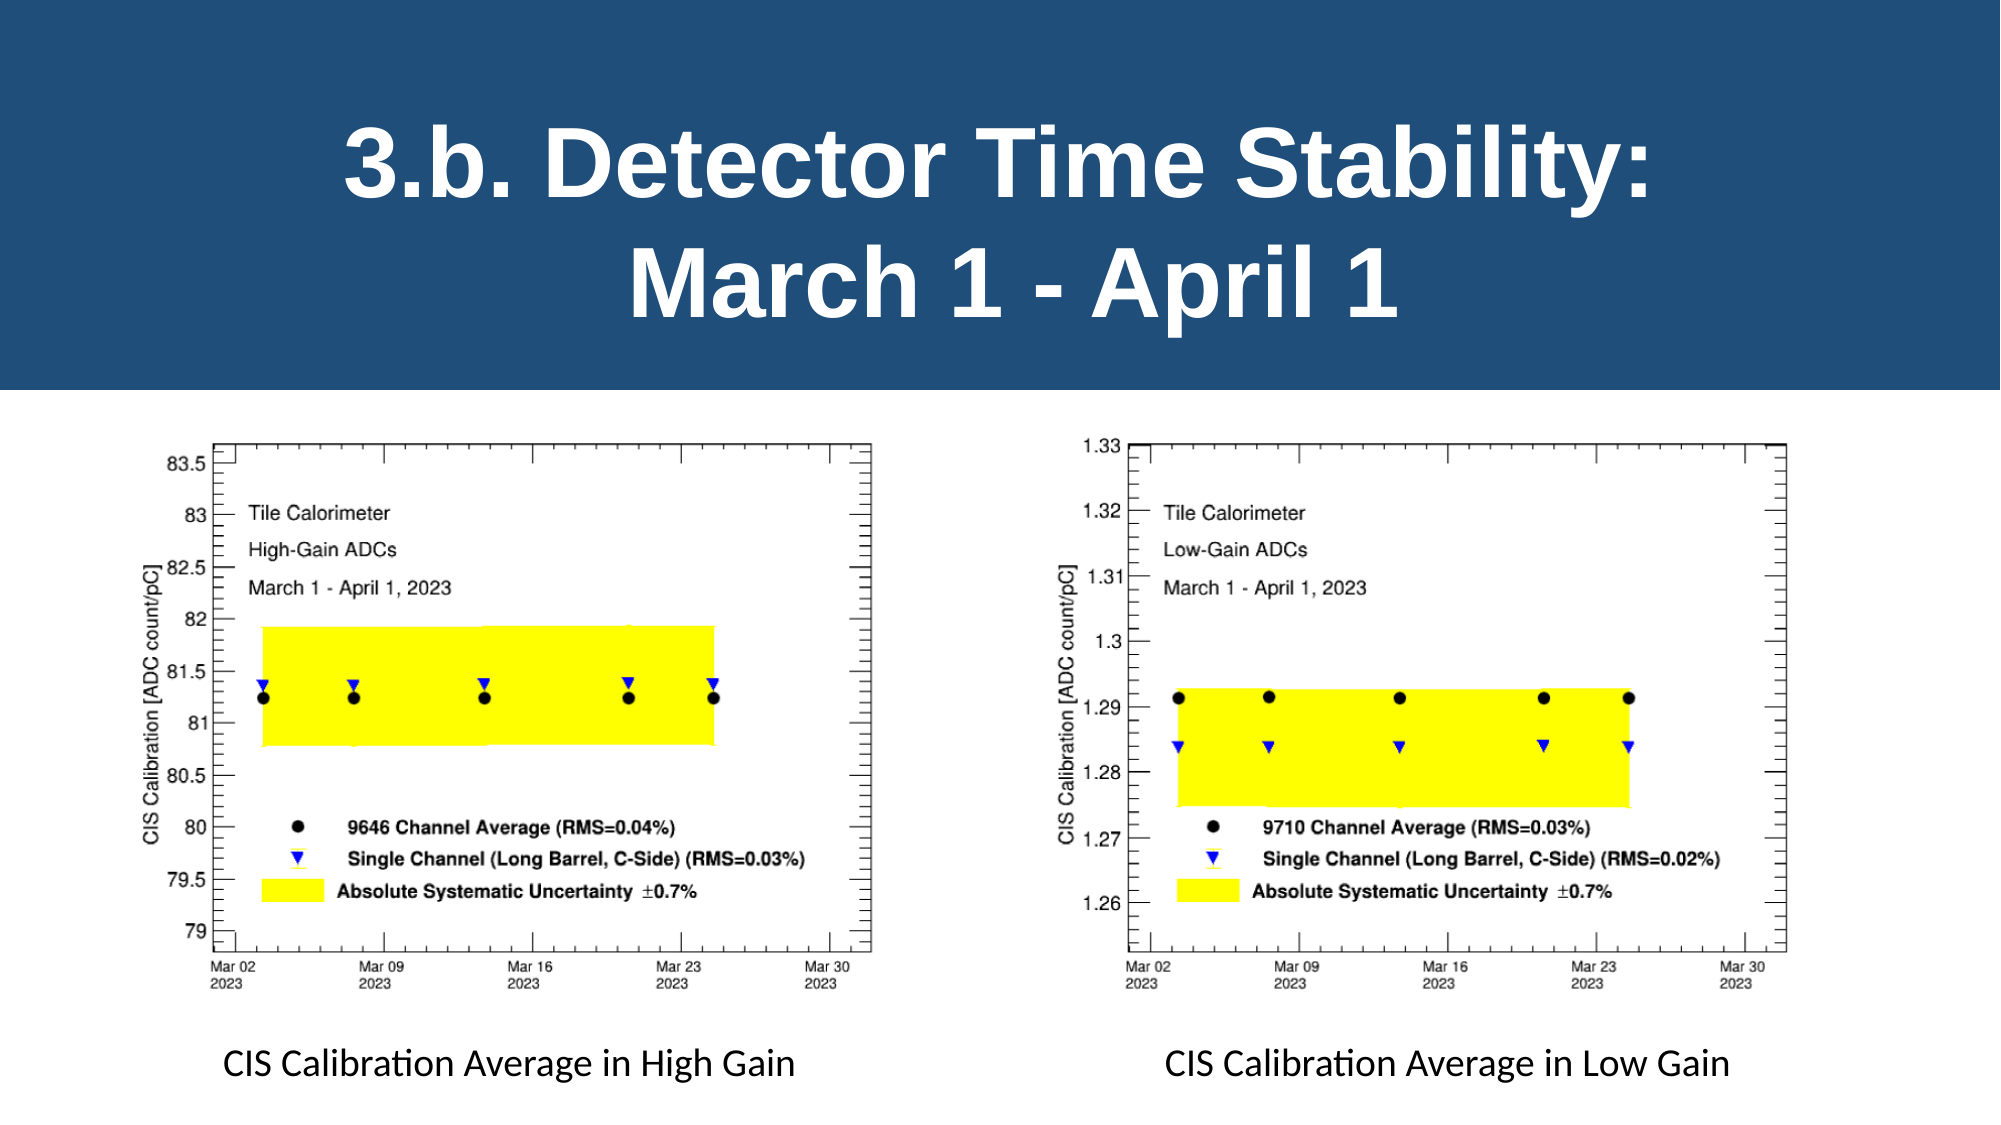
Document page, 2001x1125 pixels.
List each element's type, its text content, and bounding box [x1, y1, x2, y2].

picture [117, 407, 1821, 1022]
text_box CIS Calibration Average in Low Gain [1149, 1033, 1750, 1100]
text_box CIS Calibration Average in High Gain [208, 1033, 821, 1100]
text_box 3.b. Detector Time Stability: March 1 - April 1 [0, 0, 2000, 390]
